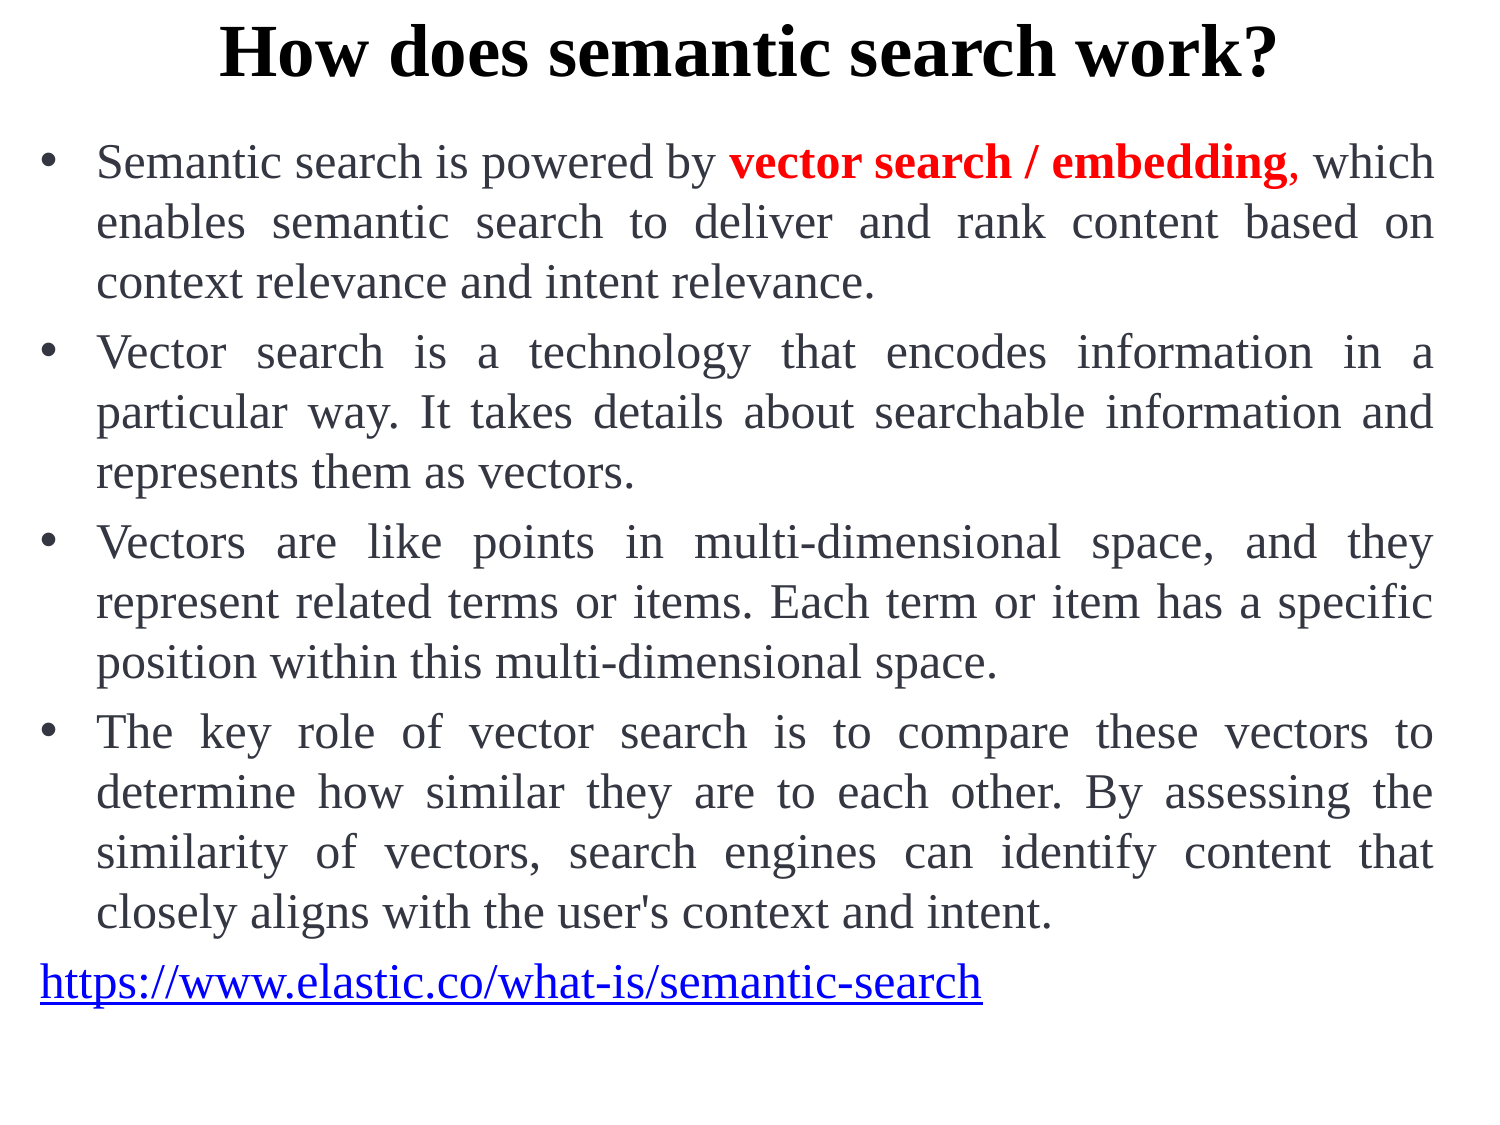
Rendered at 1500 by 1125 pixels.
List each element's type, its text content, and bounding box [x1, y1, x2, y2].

title How does semantic search work? [74, 0, 1426, 93]
list Semantic search is powered by vector search / embedding, which enables semantic search to deliver and rank content based on context relevance and intent relevance. Vector search is a technology that encodes information in a particular way. It takes details about searchable information and represents them as vectors. Vectors are like points in multi-dimensional space, and they represent related terms or items. Each term or item has a specific position within this multi-dimensional space. The key role of vector search is to compare these vectors to determine how similar they are to each other. By assessing the similarity of vectors, search engines can identify content that closely aligns with the user's context and intent. https://www.elastic.co/what-is/semantic-search [24, 121, 1451, 1125]
